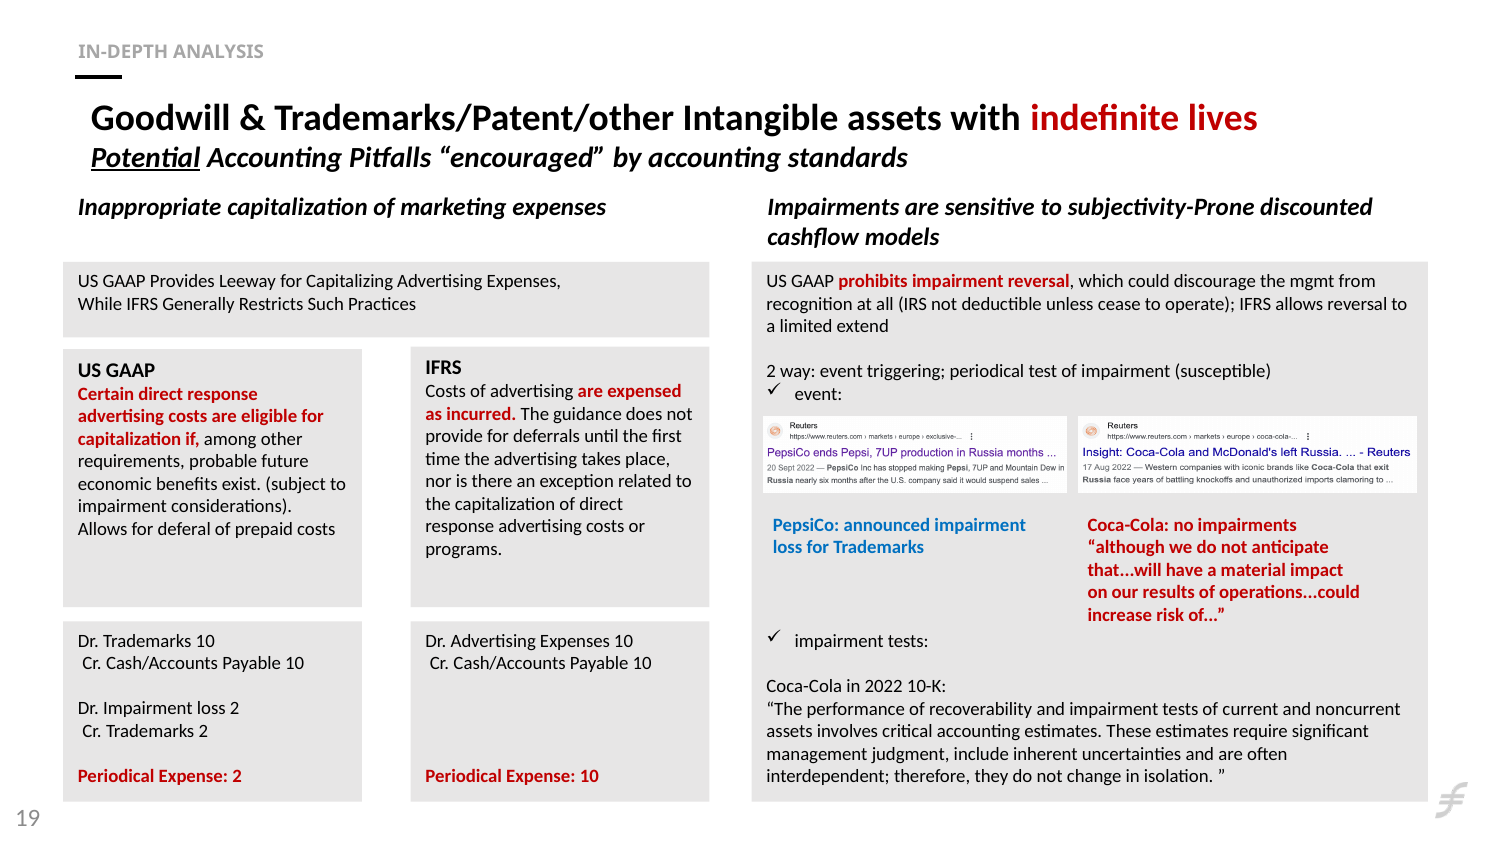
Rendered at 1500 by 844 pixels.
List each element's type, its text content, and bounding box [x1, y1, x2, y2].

text_box Dr. Trademarks 10 Cr. Cash/Accounts Payable 10 Dr. Impairment loss 2 Cr. Trademarks 2 Periodical Expense: 2 [63, 621, 362, 802]
text_box 19 [0, 793, 338, 839]
text_box Coca-Cola: no impairments “although we do not anticipate that...will have a material impact on our results of operations...could increase risk of...” [1072, 504, 1381, 633]
text_box Goodwill & Trademarks/Patent/other Intangible assets with indefinite lives Potential Accounting Pitfalls “encouraged” by accounting standards [76, 85, 1458, 181]
picture [1078, 416, 1417, 493]
text_box Inappropriate capitalization of marketing expenses [63, 182, 717, 228]
text_box US GAAP prohibits impairment reversal, which could discourage the mgmt from recognition at all (IRS not deductible unless cease to operate); IFRS allows reversal to a limited extend 2 way: event triggering; periodical test of impairment (susceptible) event: impairment tests: Coca-Cola in 2022 10-K: “The performance of recoverability and impairment tests of current and noncurrent assets involves critical accounting estimates. These estimates require significant management judgment, include inherent uncertainties and are often interdependent; therefore, they do not change in isolation. ” [751, 261, 1428, 802]
text_box Dr. Advertising Expenses 10 Cr. Cash/Accounts Payable 10 Periodical Expense: 10 [410, 621, 710, 802]
text_box US GAAP Provides Leeway for Capitalizing Advertising Expenses, While IFRS Generally Restricts Such Practices [63, 261, 710, 338]
text_box Impairments are sensitive to subjectivity-Prone discounted cashflow models [752, 182, 1458, 258]
picture [1435, 782, 1468, 819]
text_box IFRS Costs of advertising are expensed as incurred. The guidance does not provide for deferrals until the first time the advertising takes place, nor is there an exception related to the capitalization of direct response advertising costs or programs. [410, 346, 710, 608]
text_box PepsiCo: announced impairment loss for Trademarks [758, 504, 1067, 565]
list in-depth analysis [63, 27, 741, 63]
text_box US GAAP Certain direct response advertising costs are eligible for capitalization if, among other requirements, probable future economic benefits exist. (subject to impairment considerations). Allows for deferal of prepaid costs [63, 349, 362, 608]
picture [763, 416, 1067, 493]
